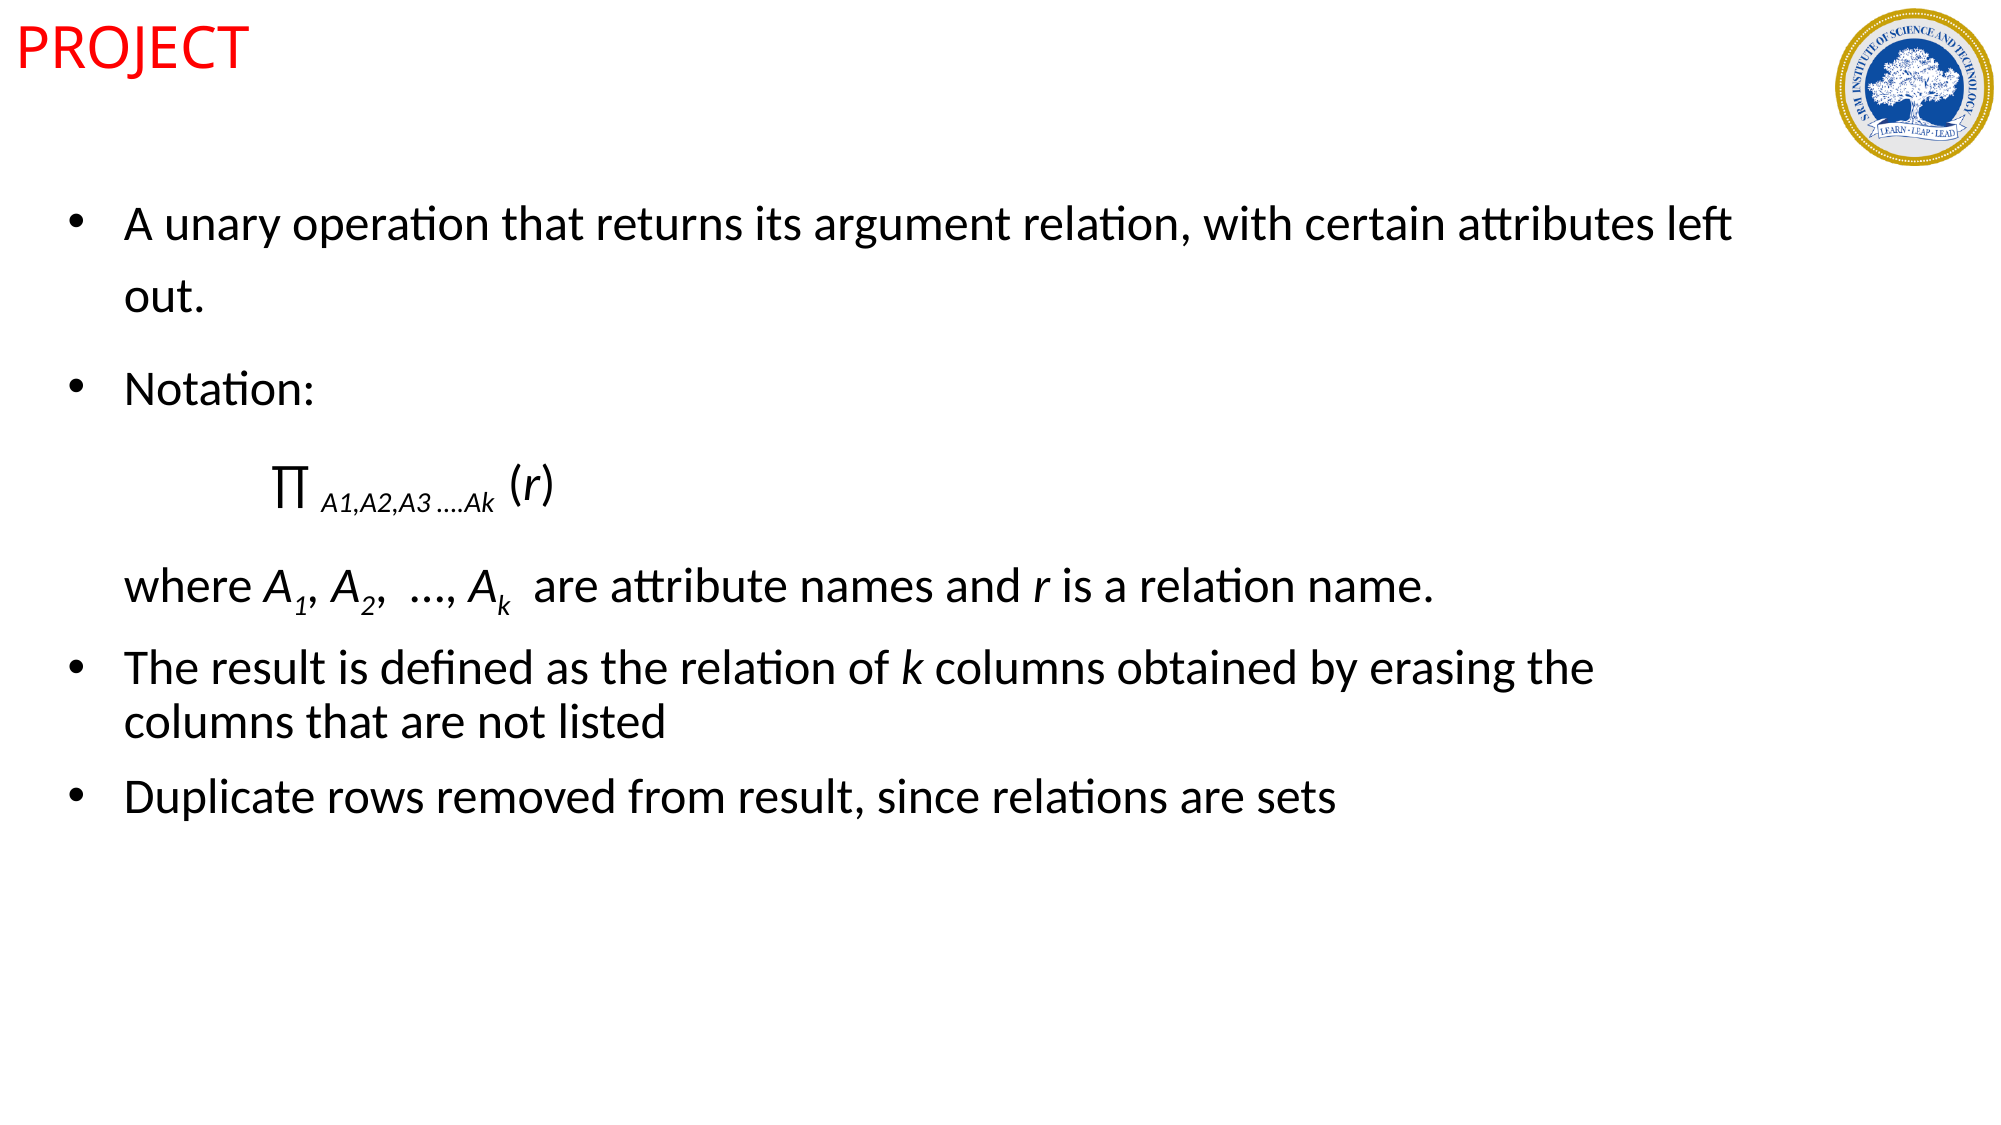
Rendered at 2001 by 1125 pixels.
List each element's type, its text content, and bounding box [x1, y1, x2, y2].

text_box PROJECT [0, 2, 1806, 88]
list A unary operation that returns its argument relation, with certain attributes left out. Notation: ∏ A1,A2,A3 ….Ak (r) where A1, A2, …, Ak are attribute names and r is a relation name. The result is defined as the relation of k columns obtained by erasing the columns that are not listed Duplicate rows removed from result, since relations are sets [33, 171, 1759, 871]
picture [1835, 8, 1994, 166]
